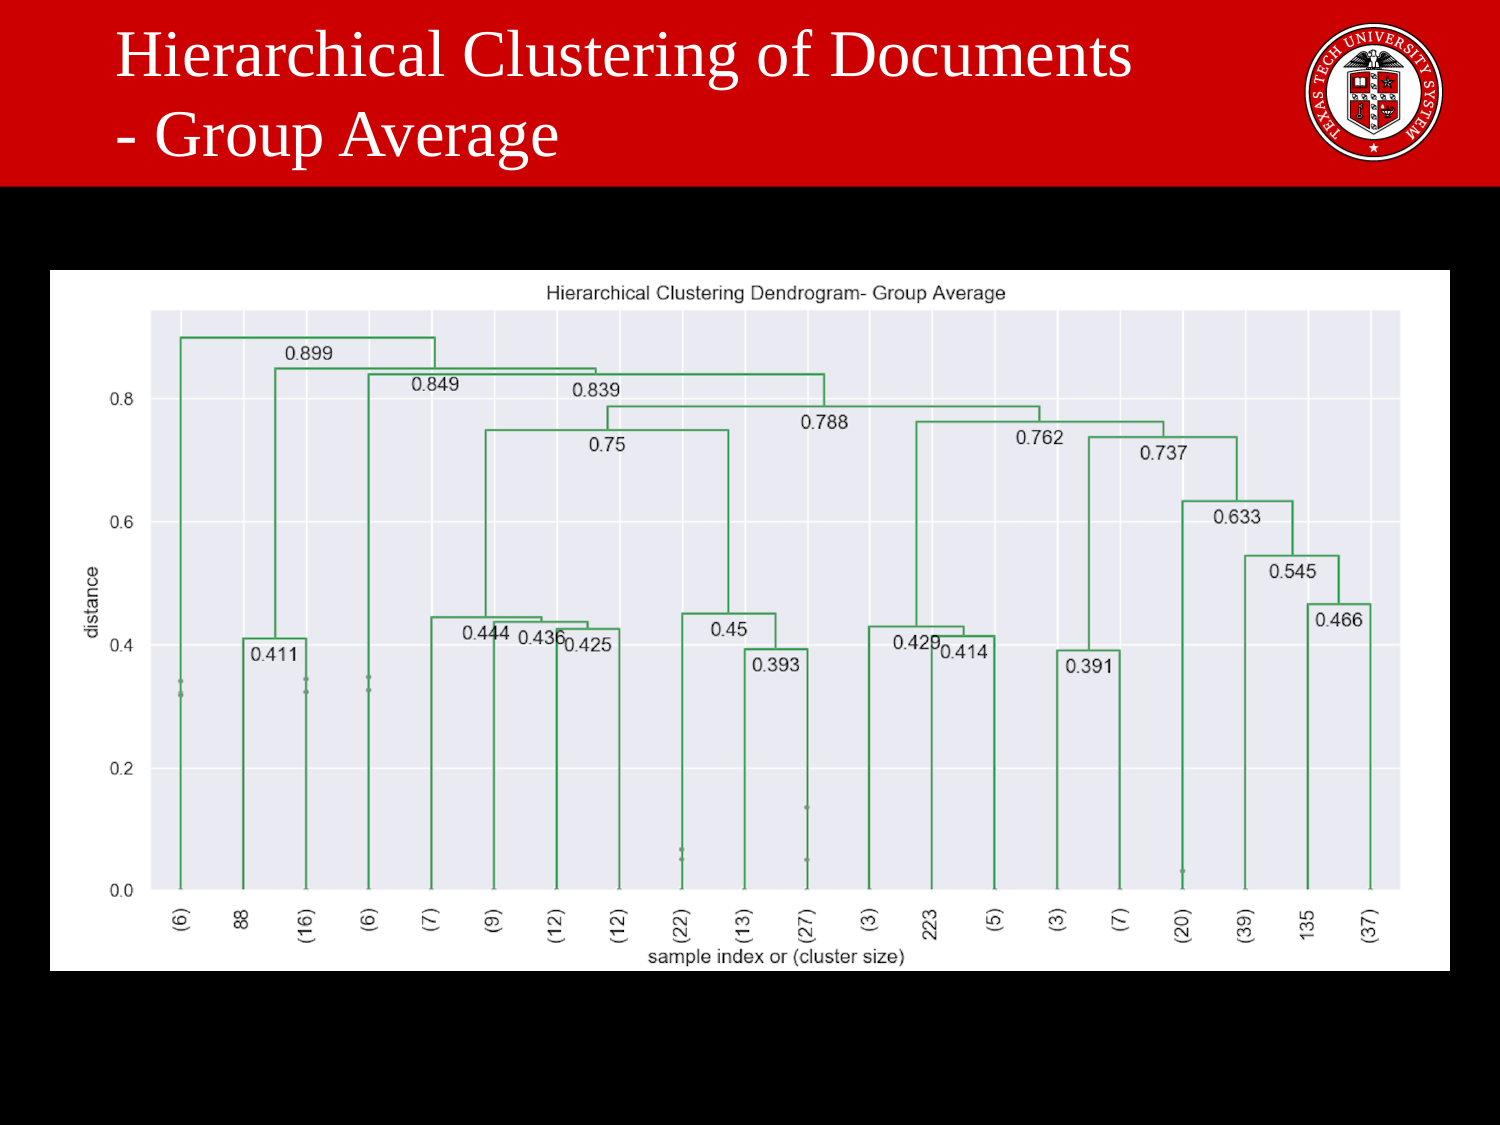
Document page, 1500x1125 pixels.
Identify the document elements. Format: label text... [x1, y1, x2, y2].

title Hierarchical Clustering of Documents - Group Average [100, 0, 1334, 184]
picture [0, 0, 1500, 1125]
